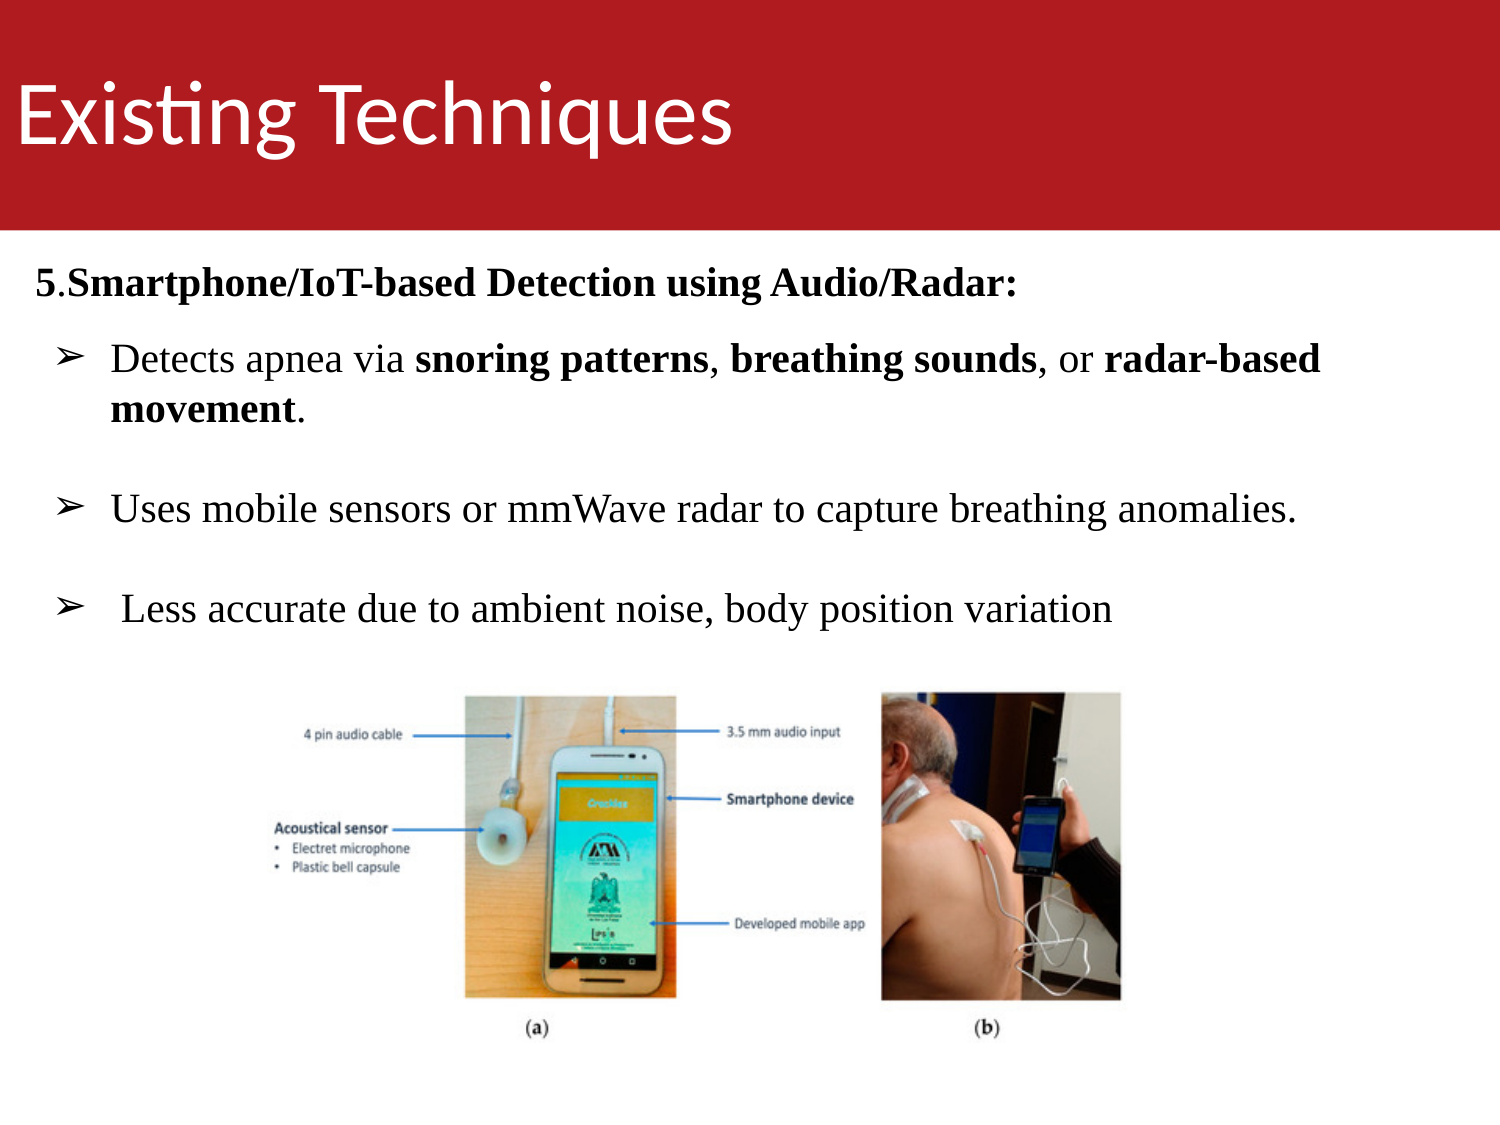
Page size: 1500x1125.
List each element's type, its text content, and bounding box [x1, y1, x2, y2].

title Existing Techniques [0, 0, 1500, 231]
list 5.Smartphone/IoT-based Detection using Audio/Radar: Detects apnea via snoring patterns, breathing sounds, or radar-based movement. Uses mobile sensors or mmWave radar to capture breathing anomalies. Less accurate due to ambient noise, body position variation [20, 252, 1481, 1014]
picture [266, 686, 1127, 1044]
